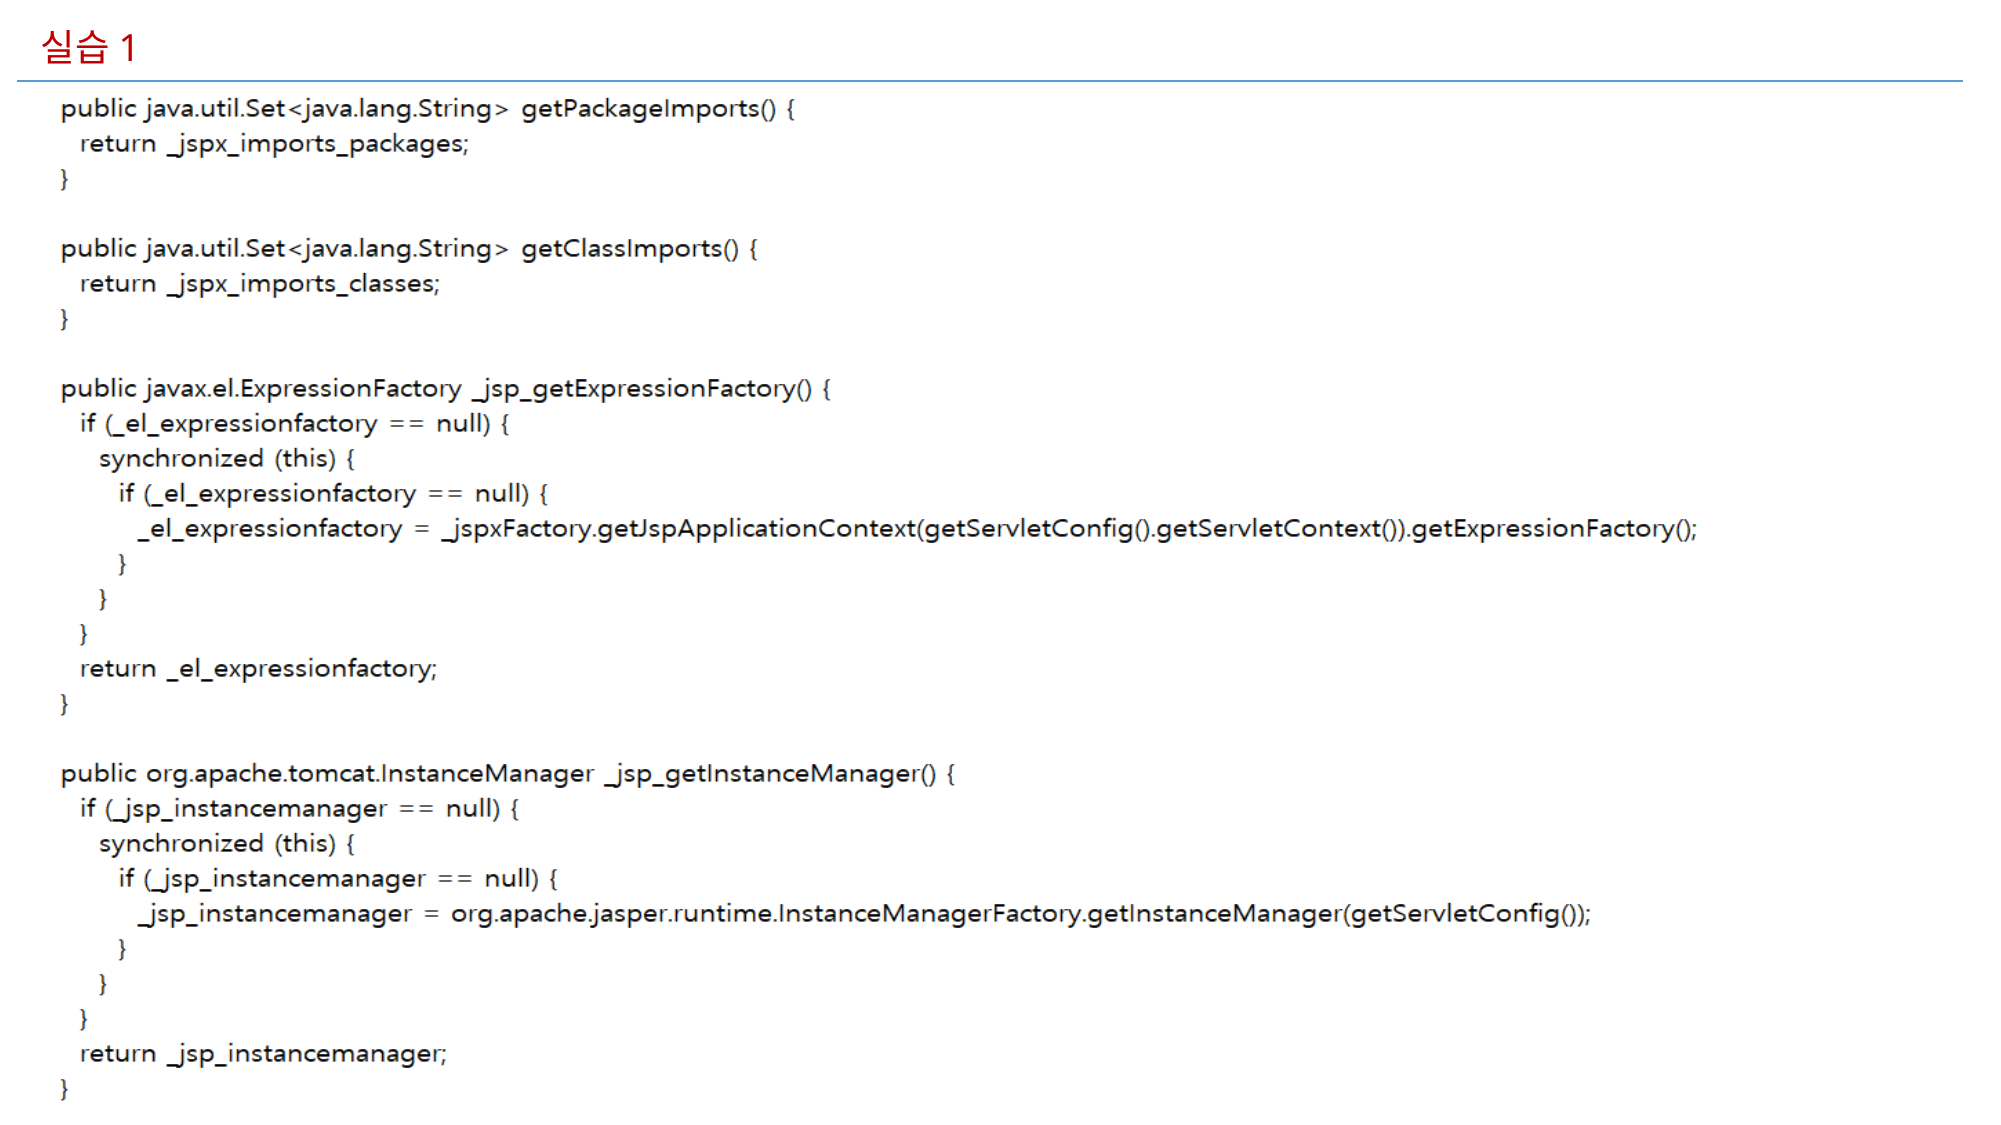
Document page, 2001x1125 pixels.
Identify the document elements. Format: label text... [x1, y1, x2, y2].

text_box 실습1 [25, 16, 729, 77]
picture [37, 88, 1700, 1108]
